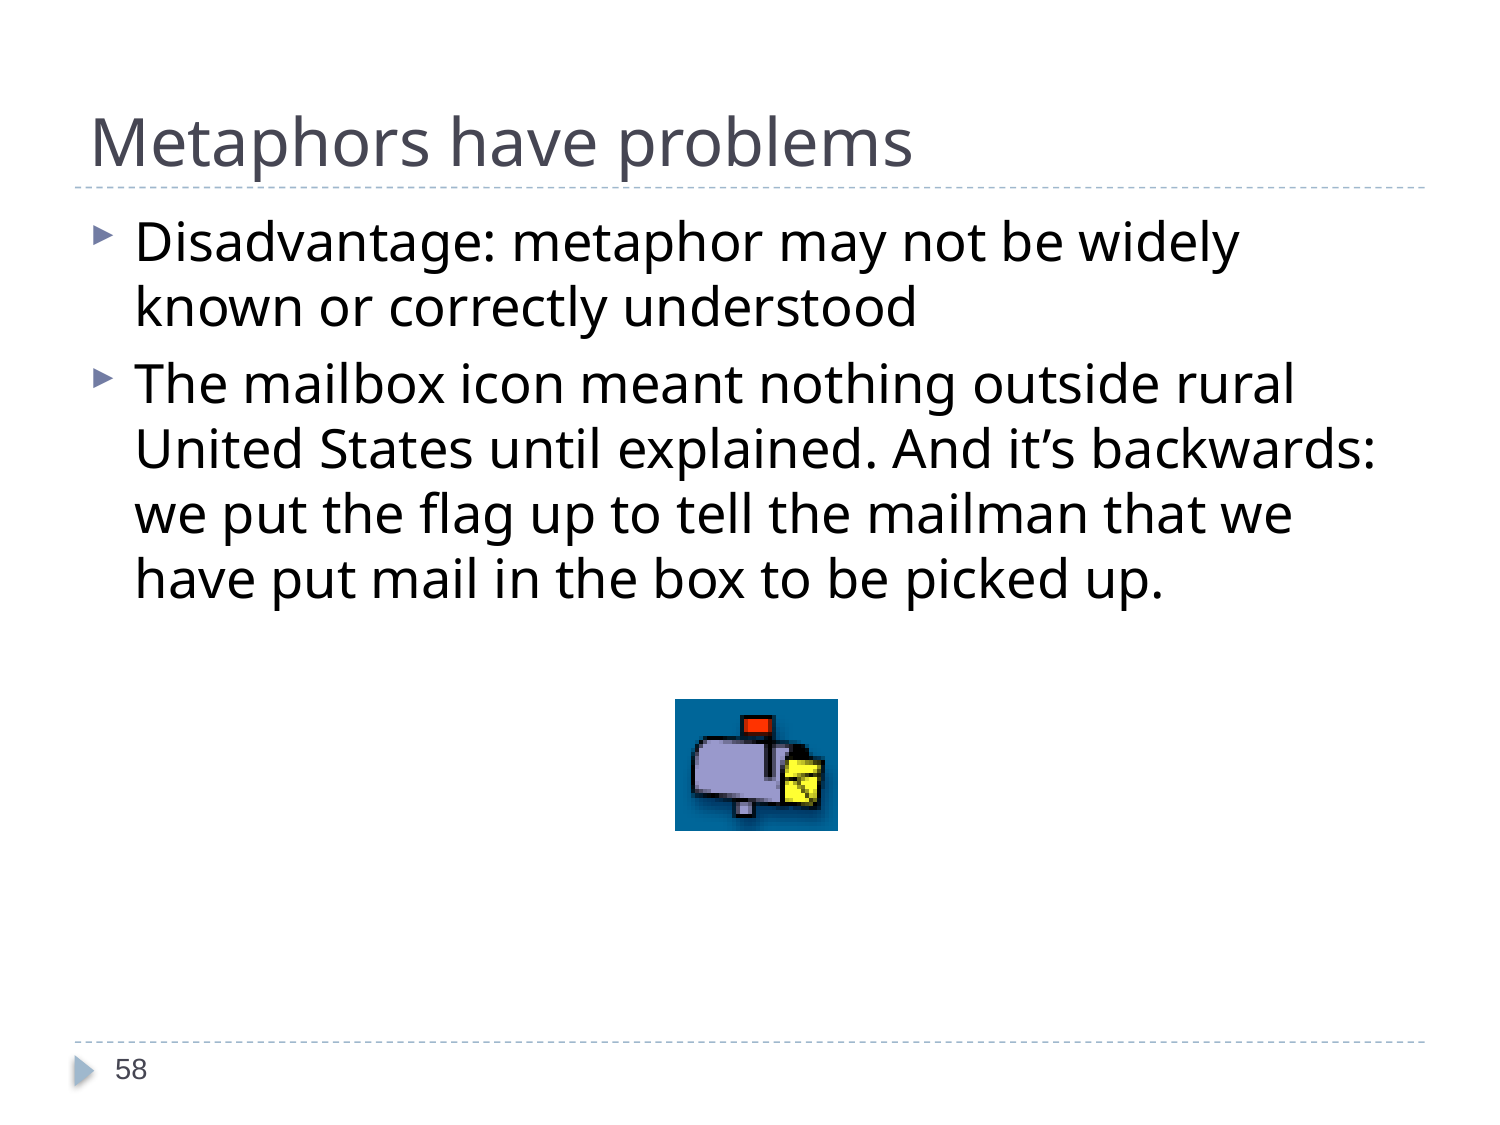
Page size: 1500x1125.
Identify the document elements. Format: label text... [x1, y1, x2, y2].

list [674, 699, 838, 831]
slide_number 58 [100, 1042, 426, 1103]
title Metaphors have problems [75, 24, 1425, 188]
list Disadvantage: metaphor may not be widely known or correctly understood The mailbox icon meant nothing outside rural United States until explained. And it’s backwards: we put the flag up to tell the mailman that we have put mail in the box to be picked up. [75, 200, 1425, 1006]
